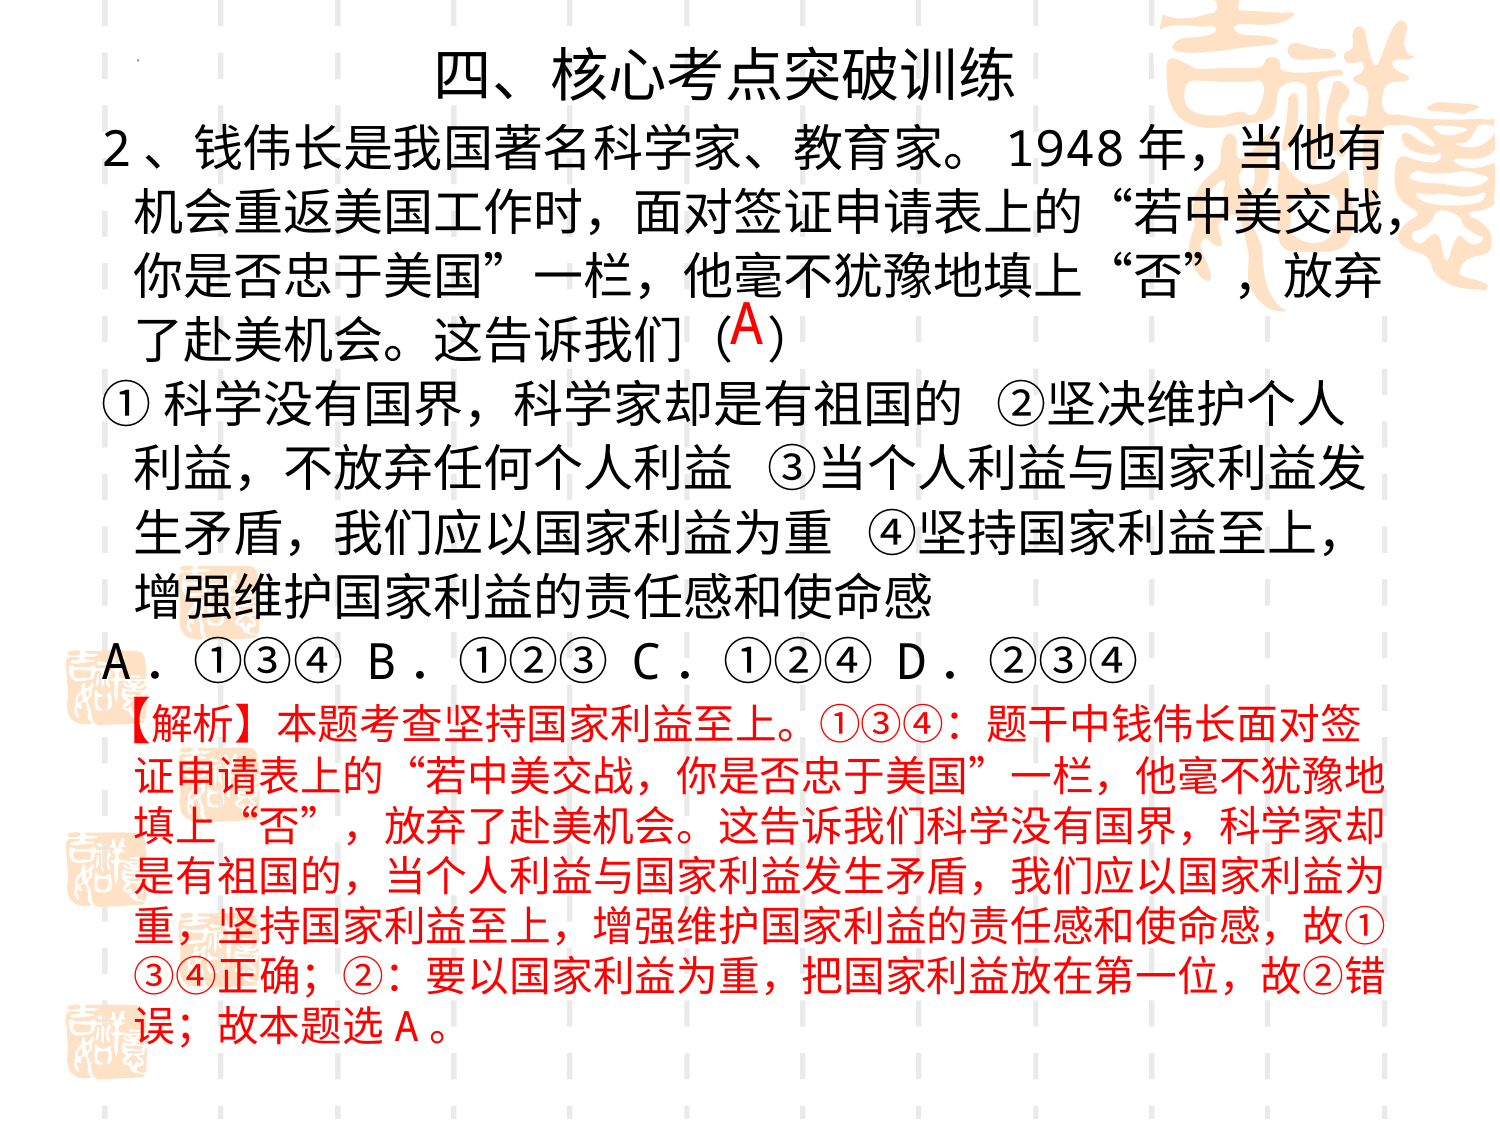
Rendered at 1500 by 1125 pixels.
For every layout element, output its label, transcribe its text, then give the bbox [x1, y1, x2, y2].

text_box A [714, 278, 822, 364]
text_box 2、钱伟长是我国著名科学家、教育家。1948年，当他有机会重返美国工作时，面对签证申请表上的“若中美交战，你是否忠于美国”一栏，他毫不犹豫地填上“否”，放弃了赴美机会。这告诉我们（ ） ①科学没有国界，科学家却是有祖国的 ②坚决维护个人利益，不放弃任何个人利益 ③当个人利益与国家利益发生矛盾，我们应以国家利益为重 ④坚持国家利益至上，增强维护国家利益的责任感和使命感 A．①③④ B．①②③ C．①②④ D．②③④ 【解析】本题考查坚持国家利益至上。①③④：题干中钱伟长面对签证申请表上的“若中美交战，你是否忠于美国”一栏，他毫不犹豫地填上“否”，放弃了赴美机会。这告诉我们科学没有国界，科学家却是有祖国的，当个人利益与国家利益发生矛盾，我们应以国家利益为重，坚持国家利益至上，增强维护国家利益的责任感和使命感，故①③④正确；②：要以国家利益为重，把国家利益放在第一位，故②错误；故本题选A。 [86, 104, 1408, 1057]
text_box 四、核心考点突破训练 [419, 30, 1135, 104]
